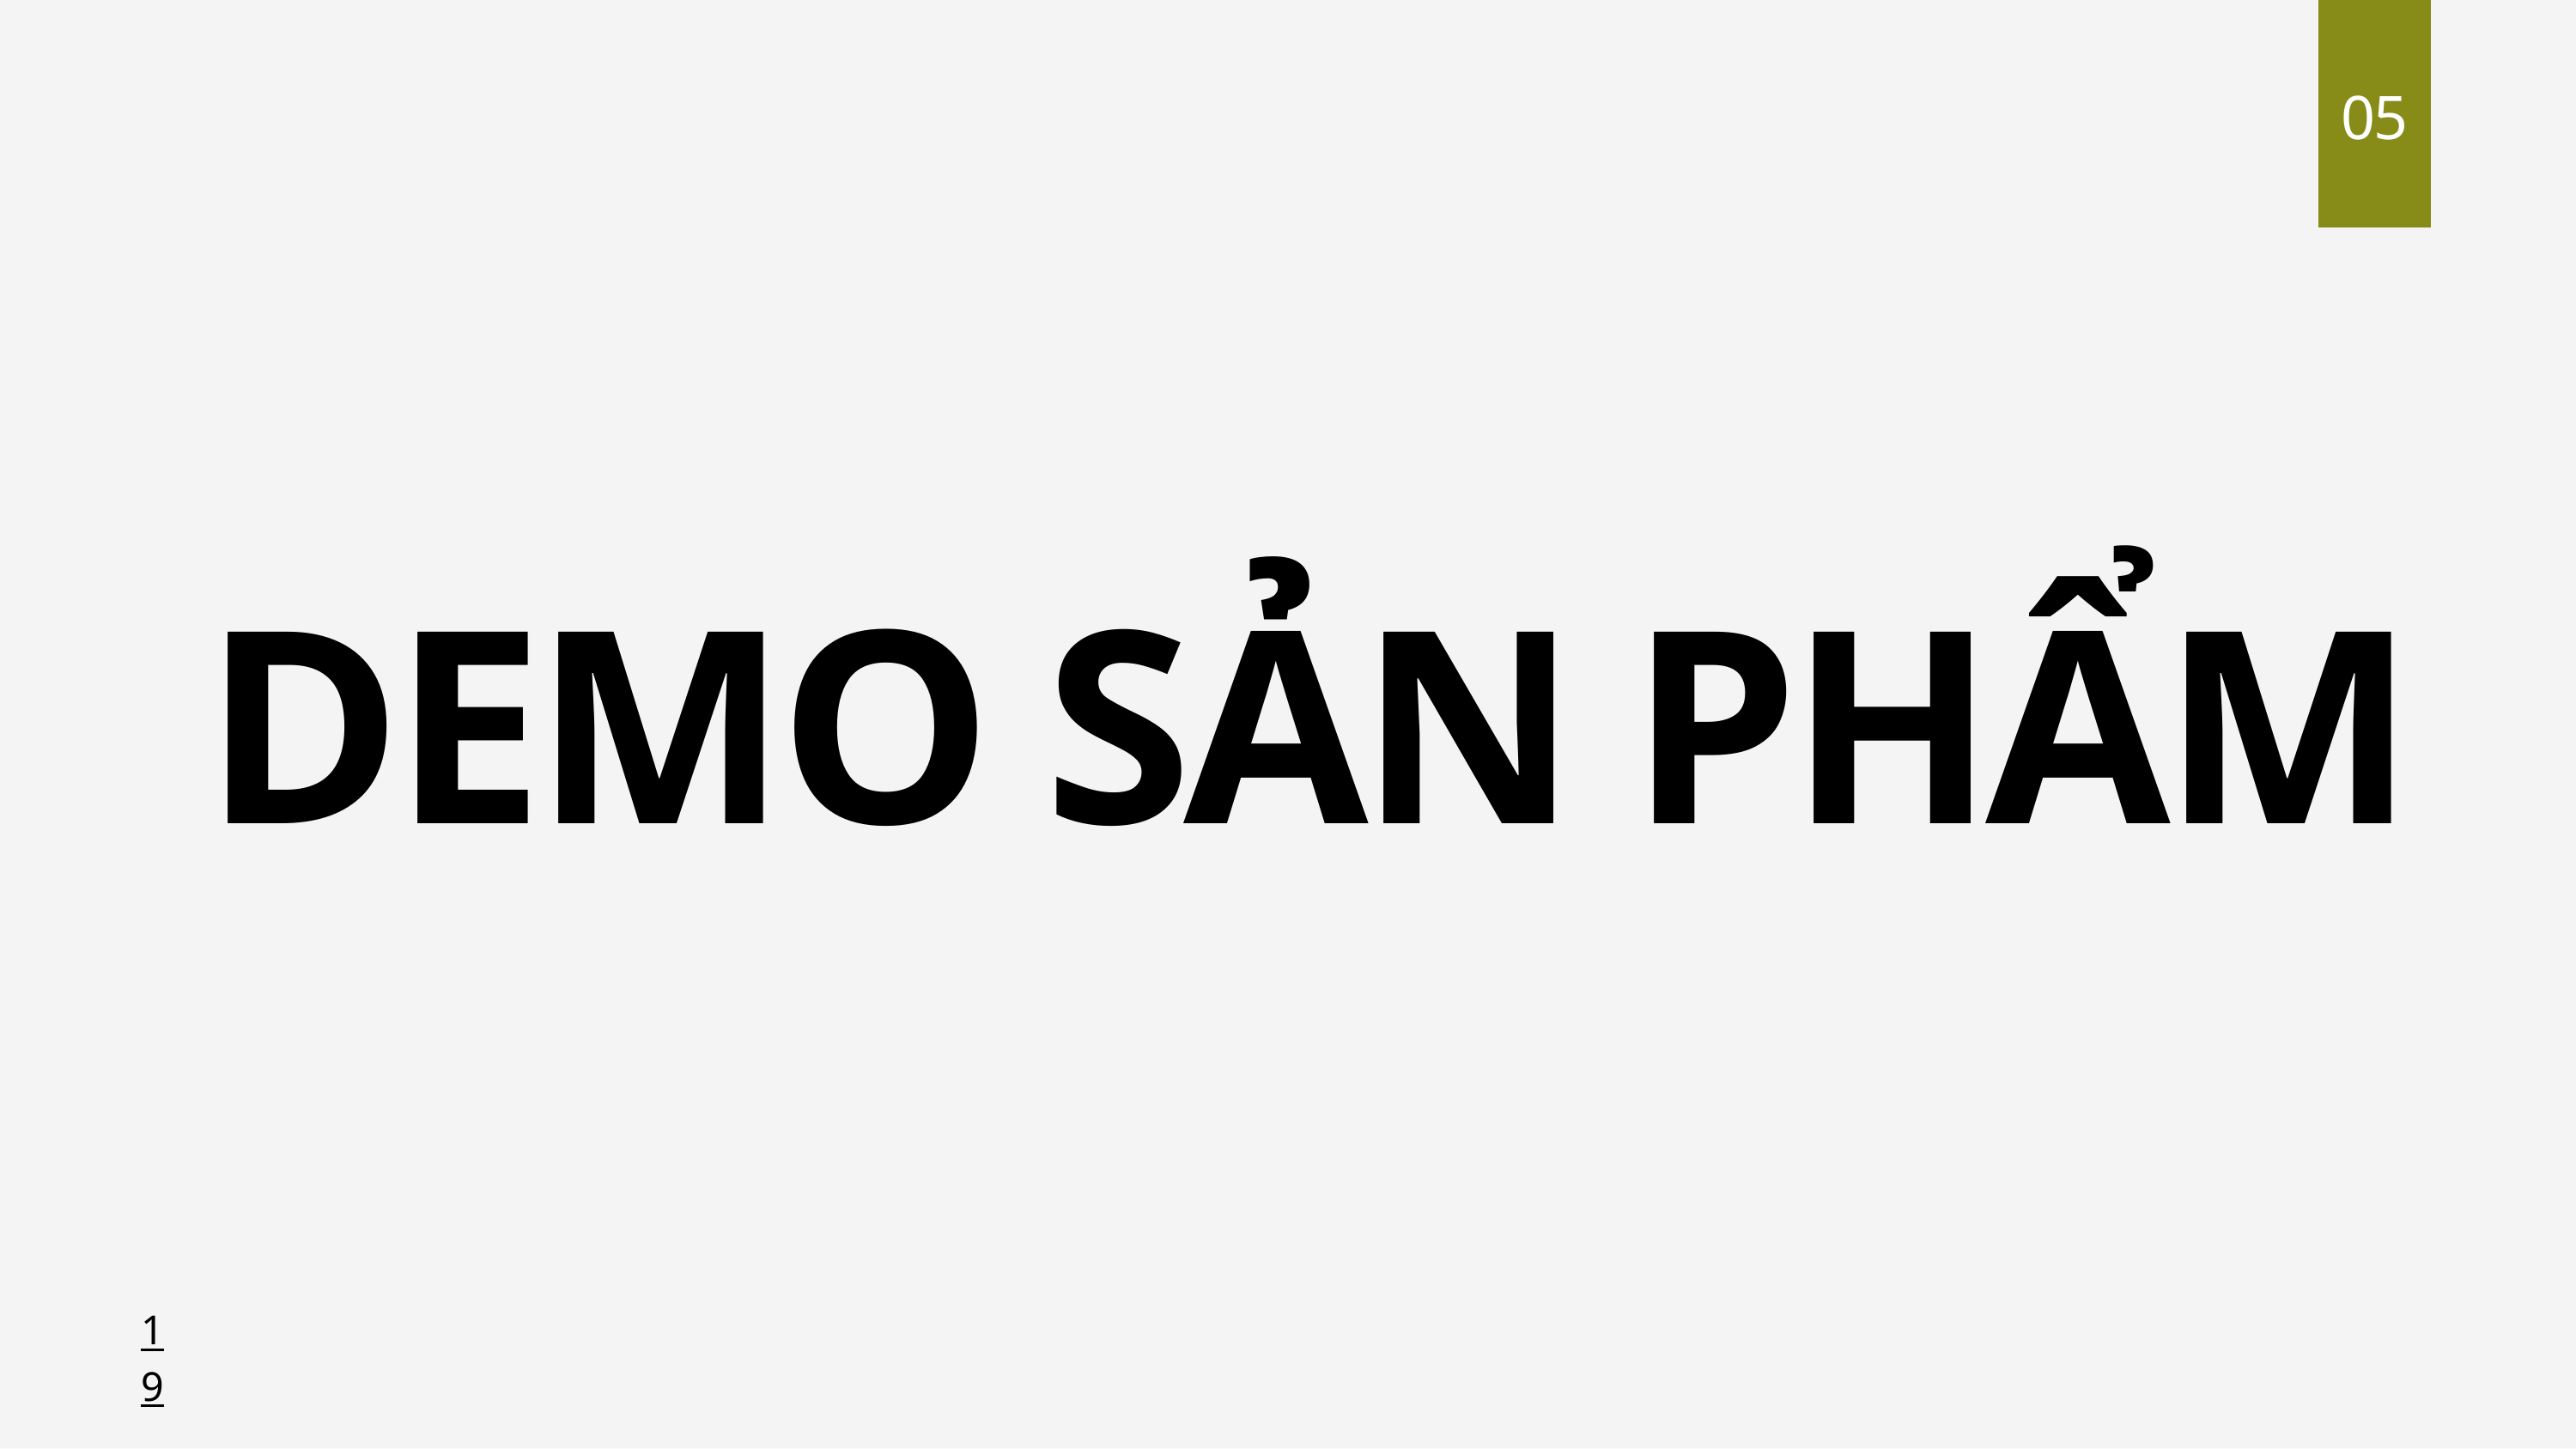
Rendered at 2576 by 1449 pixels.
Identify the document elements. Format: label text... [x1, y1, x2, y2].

text_box DEMO SẢN PHẨM [0, 501, 550, 878]
text_box DEMO SẢN PHẨM [2012, 501, 2576, 878]
text_box 19 [131, 1296, 174, 1410]
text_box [556, 0, 2006, 1449]
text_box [2318, 0, 2432, 228]
